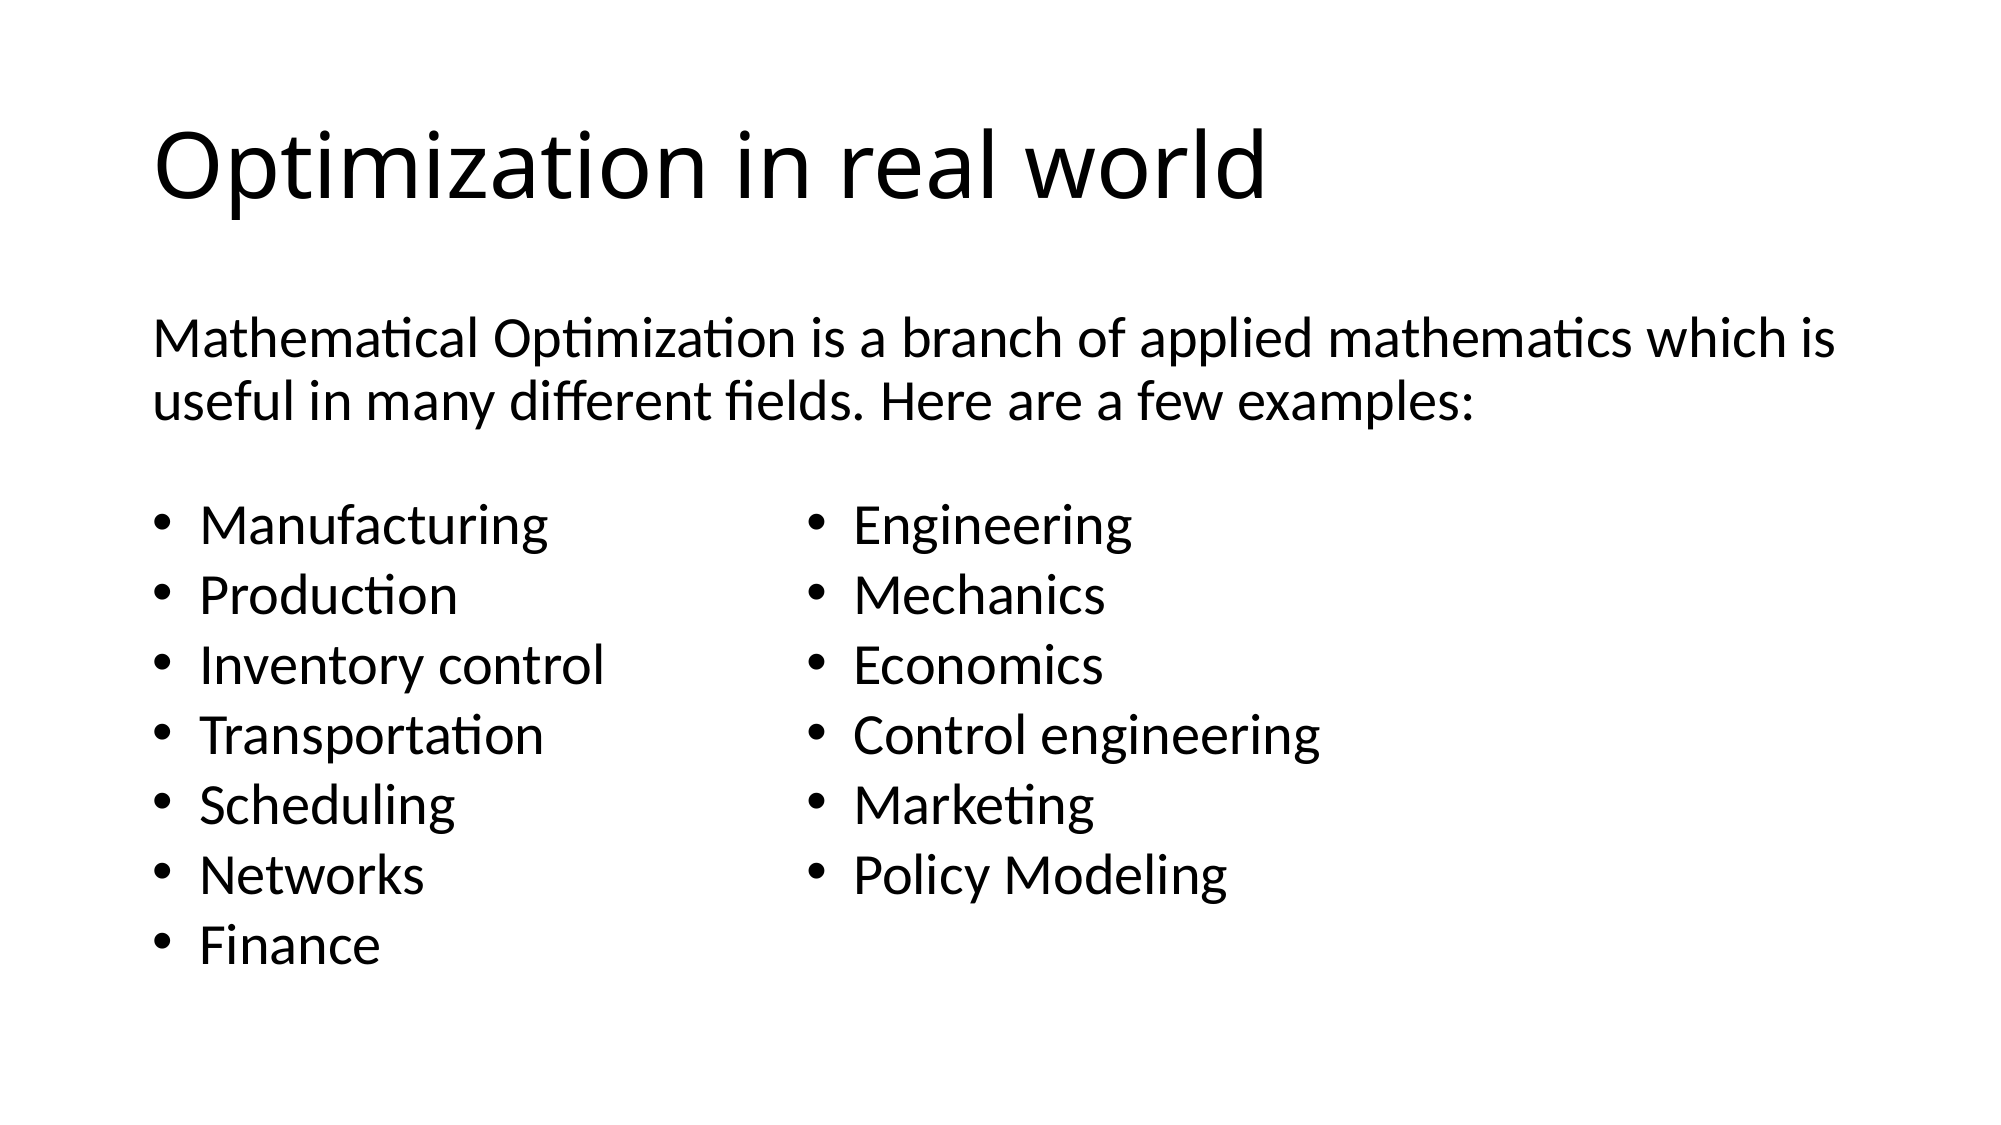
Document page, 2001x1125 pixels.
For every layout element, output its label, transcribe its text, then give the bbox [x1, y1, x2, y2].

title Optimization in real world [137, 59, 1863, 278]
text_box Manufacturing Production Inventory control Transportation Scheduling Networks Finance Engineering Mechanics Economics Control engineering Marketing Policy Modeling [137, 478, 1475, 1033]
list Mathematical Optimization is a branch of applied mathematics which is useful in many different fields. Here are a few examples: [137, 299, 1863, 1014]
